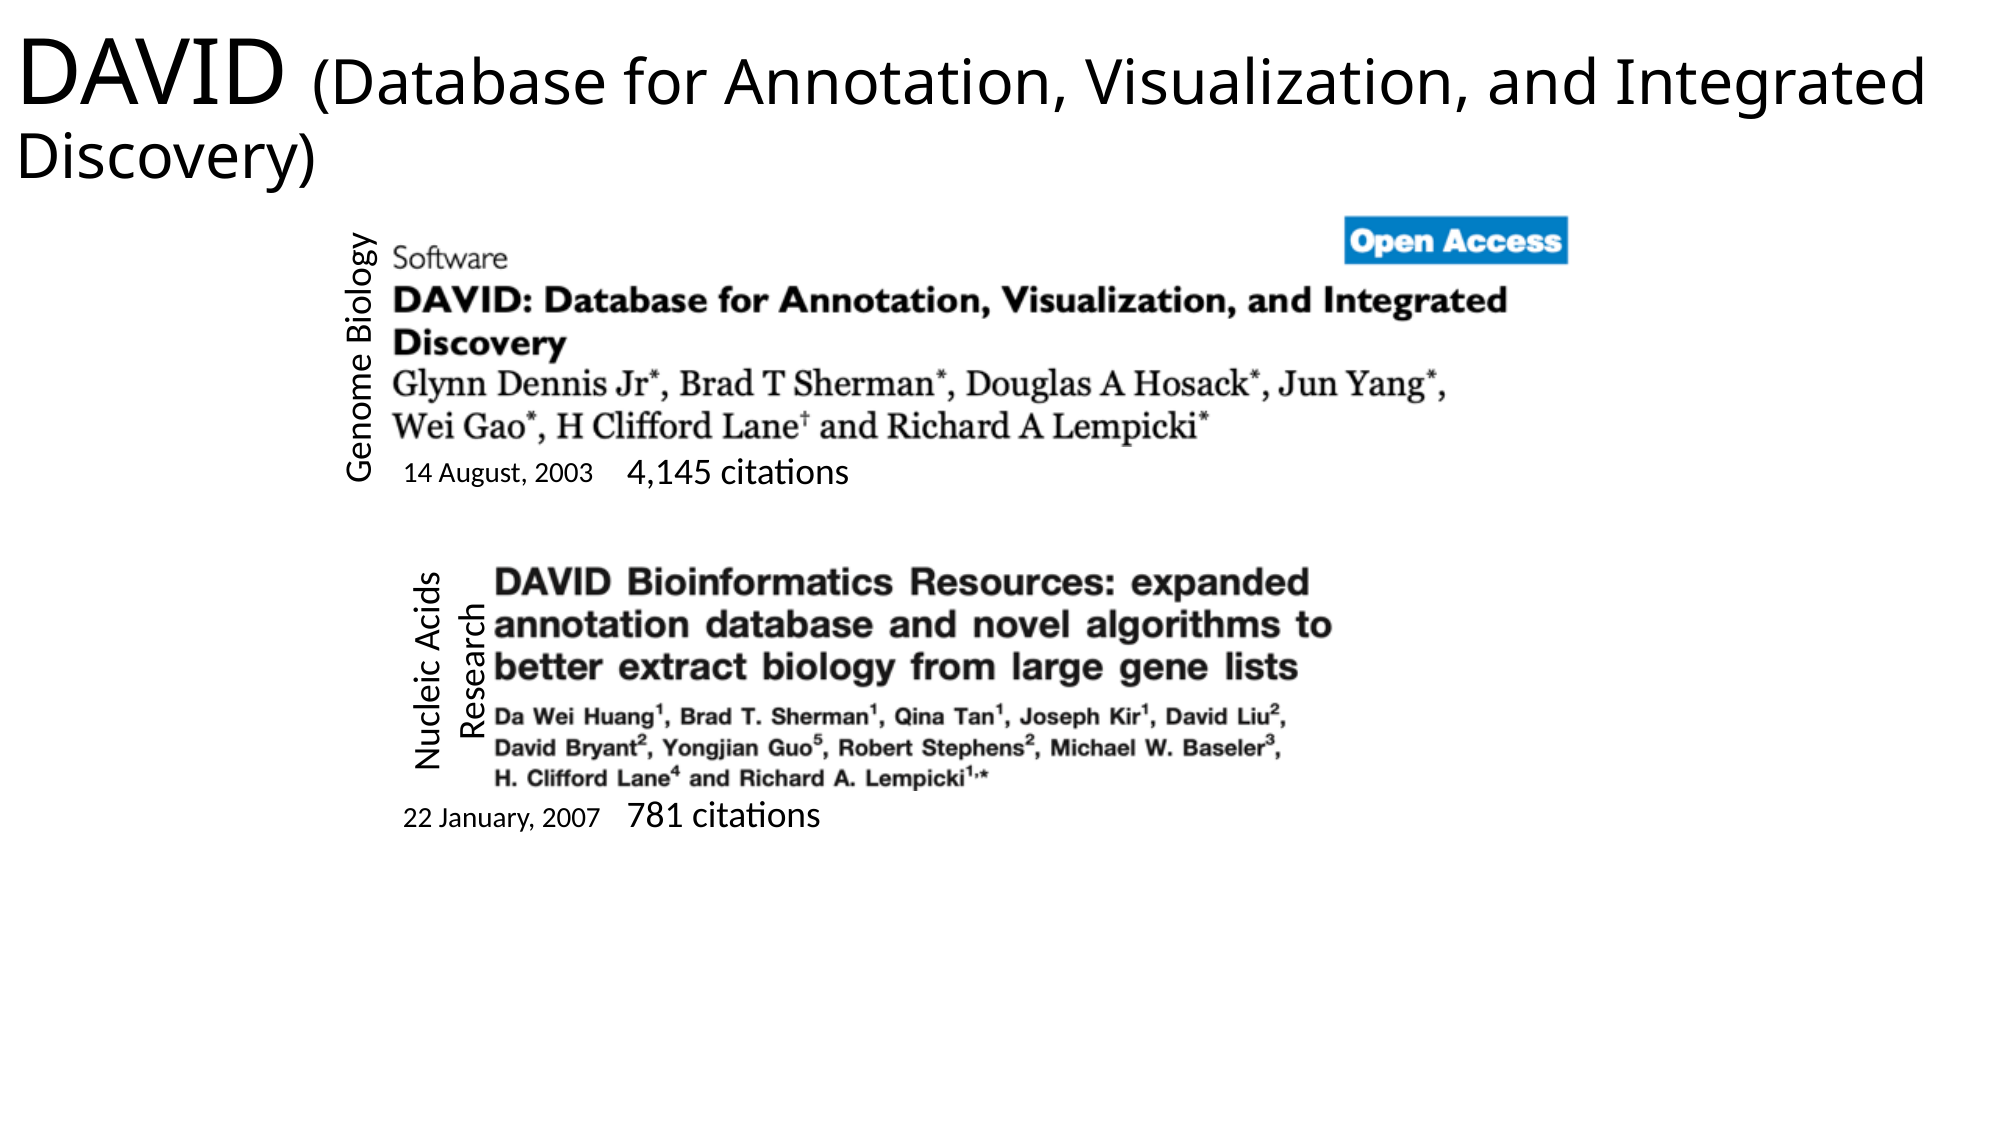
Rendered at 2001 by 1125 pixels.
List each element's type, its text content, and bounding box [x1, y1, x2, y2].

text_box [325, 205, 1570, 501]
text_box Nucleic Acids Research [394, 529, 500, 791]
picture [487, 562, 1337, 791]
text_box 22 January, 2007 [388, 791, 616, 841]
text_box 781 citations [611, 791, 837, 843]
title DAVID (Database for Annotation, Visualization, and Integrated Discovery) [0, 0, 1976, 218]
